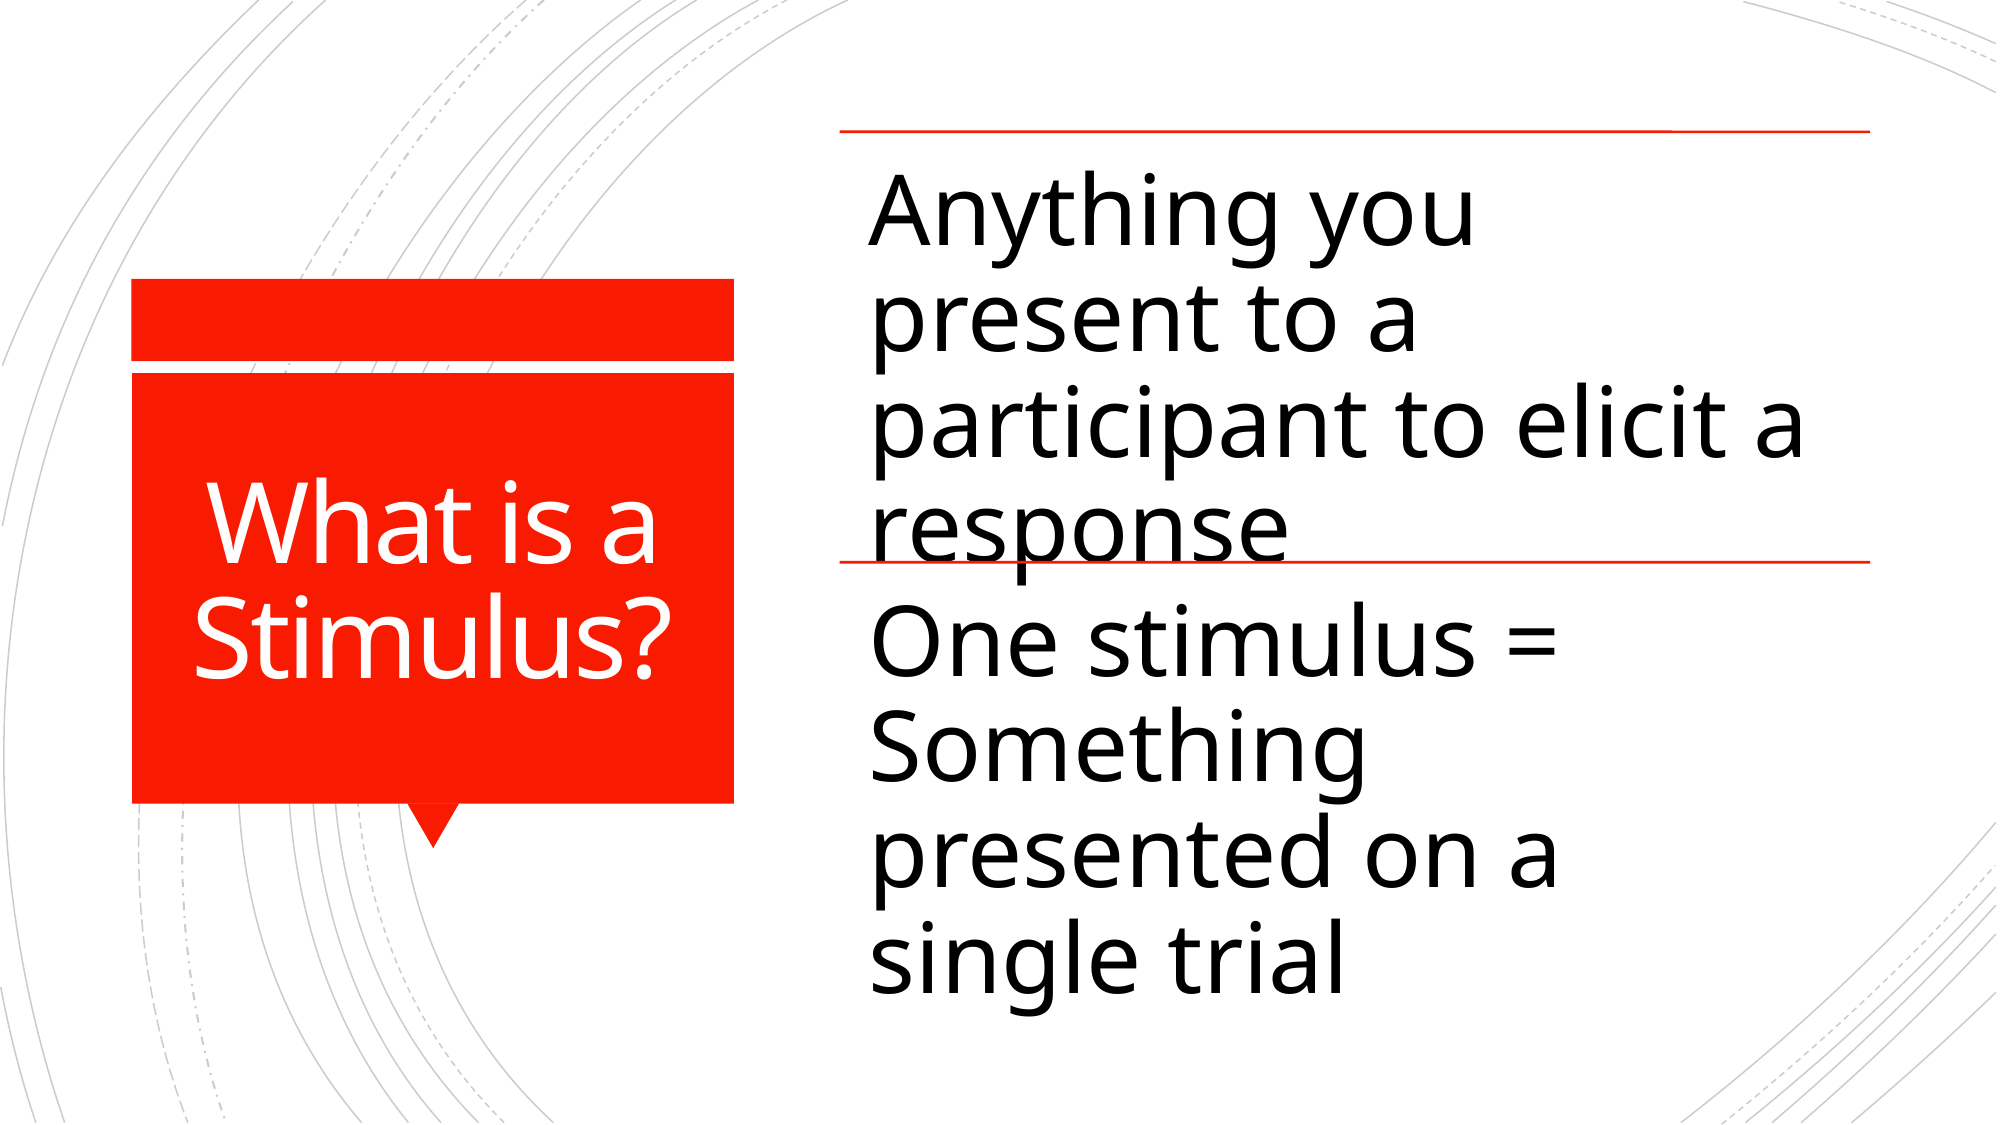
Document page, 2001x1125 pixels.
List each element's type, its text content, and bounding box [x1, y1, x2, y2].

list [839, 131, 1871, 993]
title What is a Stimulus? [145, 385, 720, 789]
